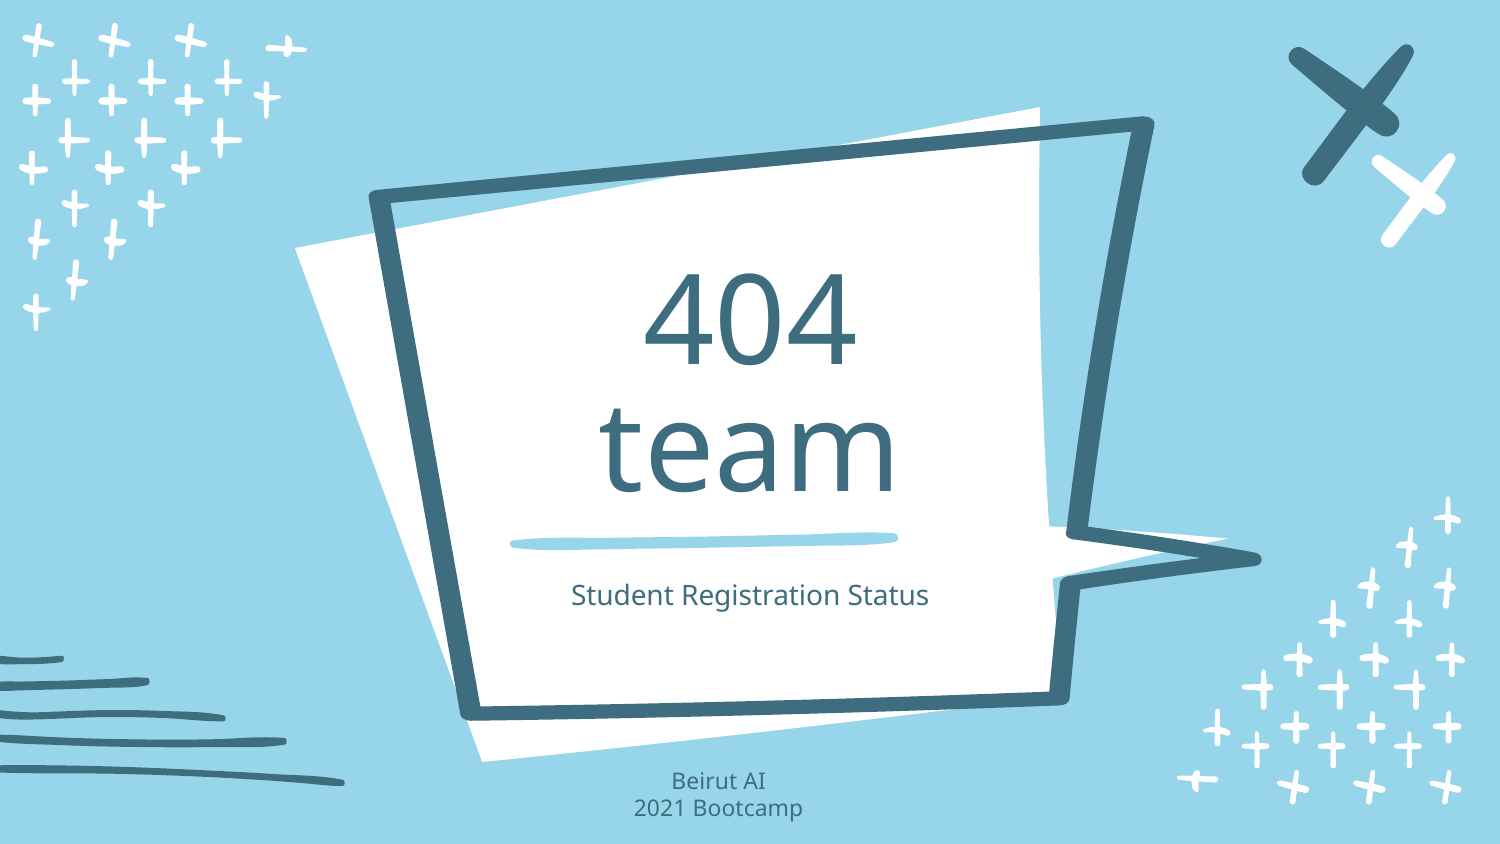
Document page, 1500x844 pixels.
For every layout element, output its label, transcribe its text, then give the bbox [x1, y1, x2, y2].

title 404 team [470, 248, 1031, 533]
subtitle Student Registration Status [545, 562, 956, 623]
text_box Beirut AI 2021 Bootcamp [514, 751, 924, 844]
